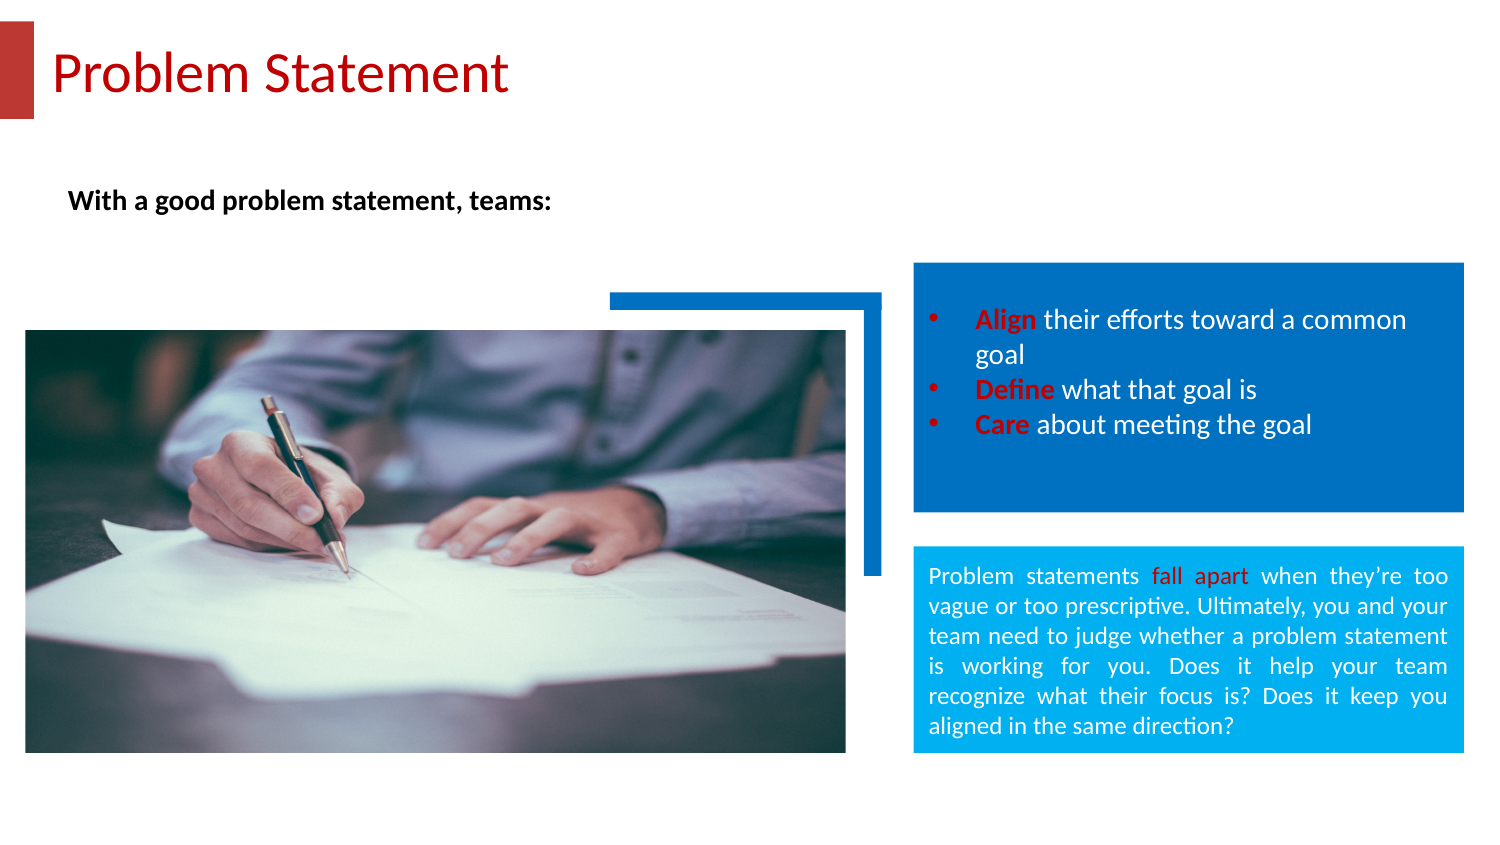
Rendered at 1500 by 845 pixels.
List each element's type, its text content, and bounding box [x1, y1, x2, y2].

text_box Problem Statement [38, 26, 558, 112]
text_box [23, 328, 848, 755]
text_box With a good problem statement, teams: [53, 174, 1338, 224]
text_box Problem statements fall apart when they’re too vague or too prescriptive. Ultimately, you and your team need to judge whether a problem statement is working for you. Does it help your team recognize what their focus is? Does it keep you aligned in the same direction? [911, 544, 1466, 755]
text_box [608, 290, 884, 312]
text_box Align their efforts toward a common goal Define what that goal is Care about meeting the goal [911, 260, 1466, 514]
text_box [862, 312, 884, 578]
picture [0, 20, 34, 120]
